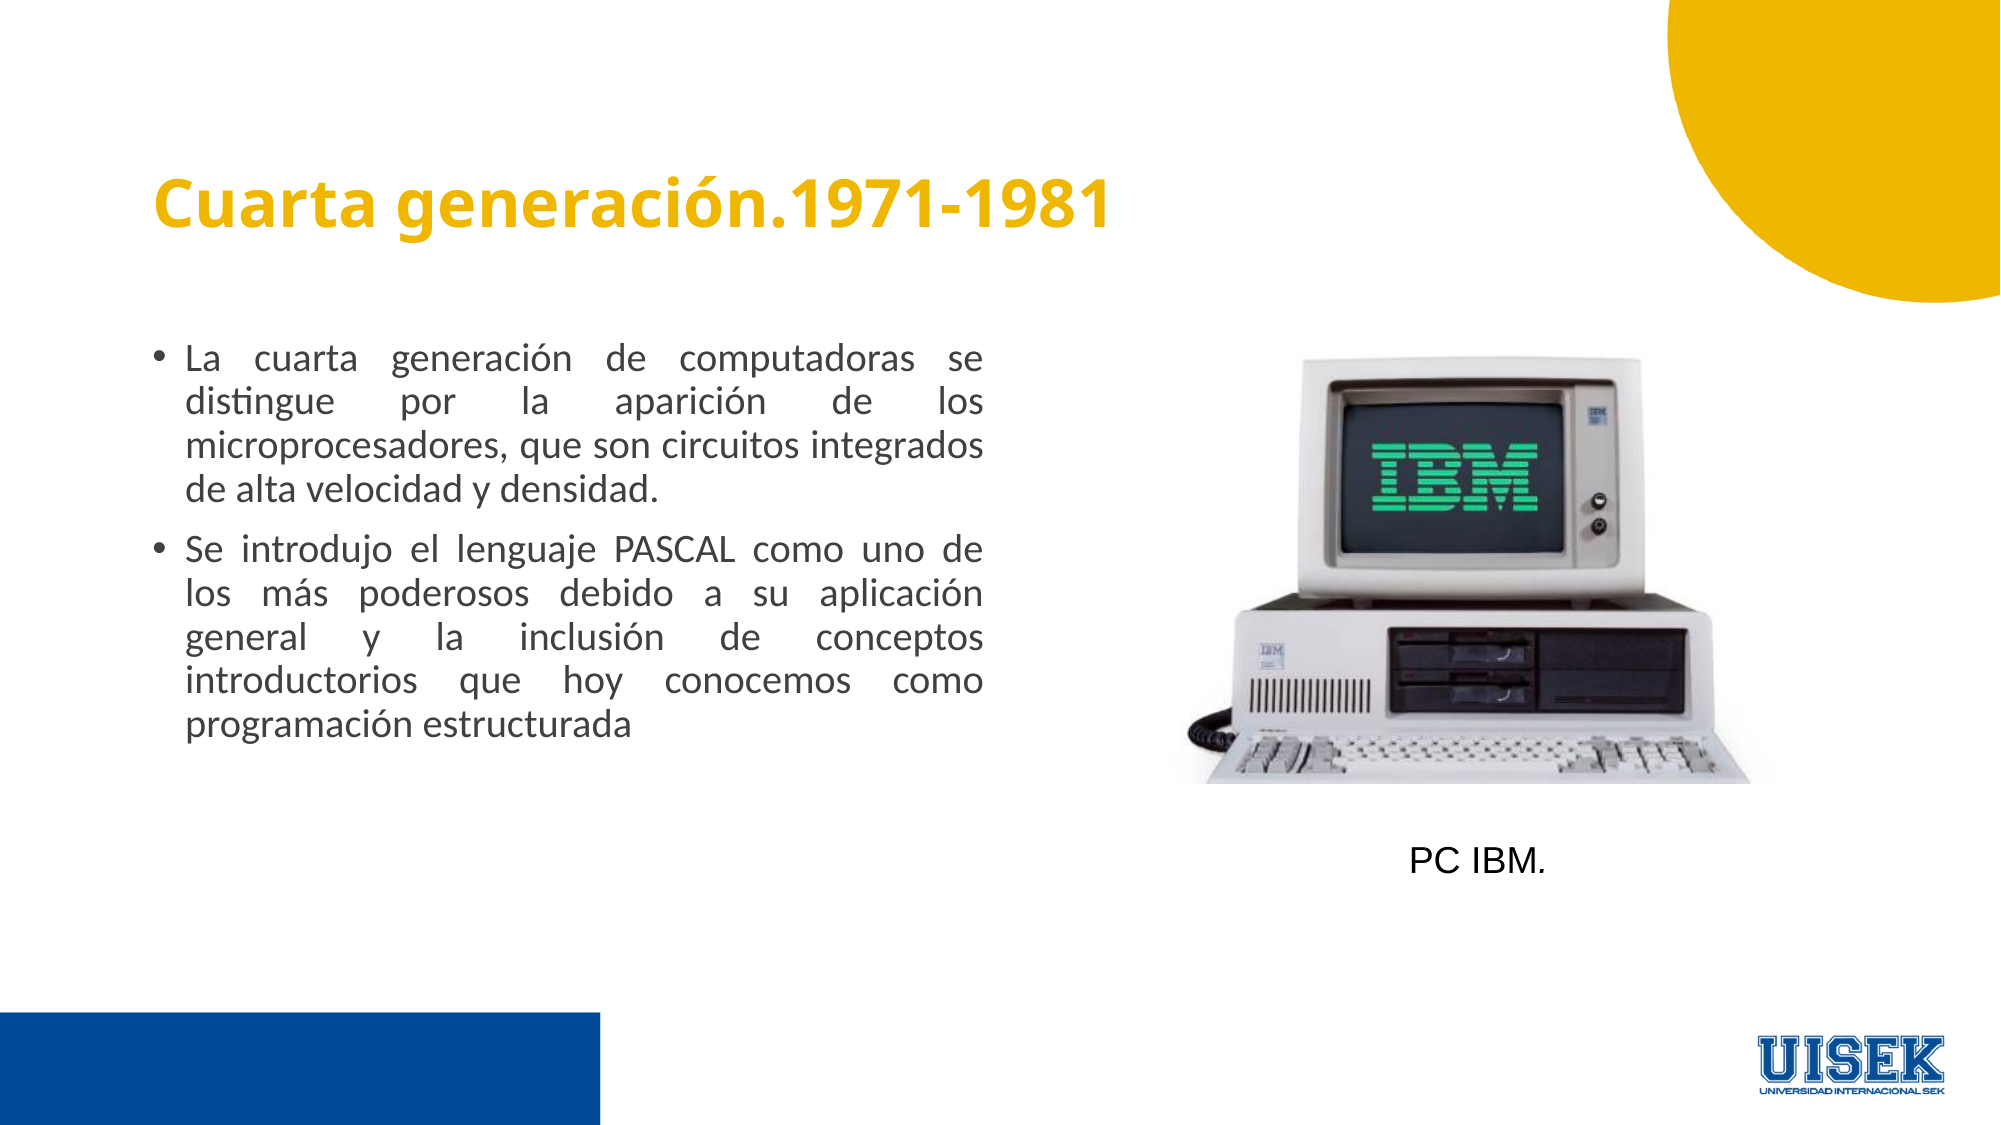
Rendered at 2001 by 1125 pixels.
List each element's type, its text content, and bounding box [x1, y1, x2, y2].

text_box PC IBM. [1393, 828, 1564, 889]
title Cuarta generación.1971-1981 [137, 134, 1863, 278]
list La cuarta generación de computadoras se distingue por la aparición de los microprocesadores, que son circuitos integrados de alta velocidad y densidad. Se introdujo el lenguaje PASCAL como uno de los más poderosos debido a su aplicación general y la inclusión de conceptos introductorios que hoy conocemos como programación estructurada [137, 328, 1000, 756]
picture [0, 0, 2000, 1125]
